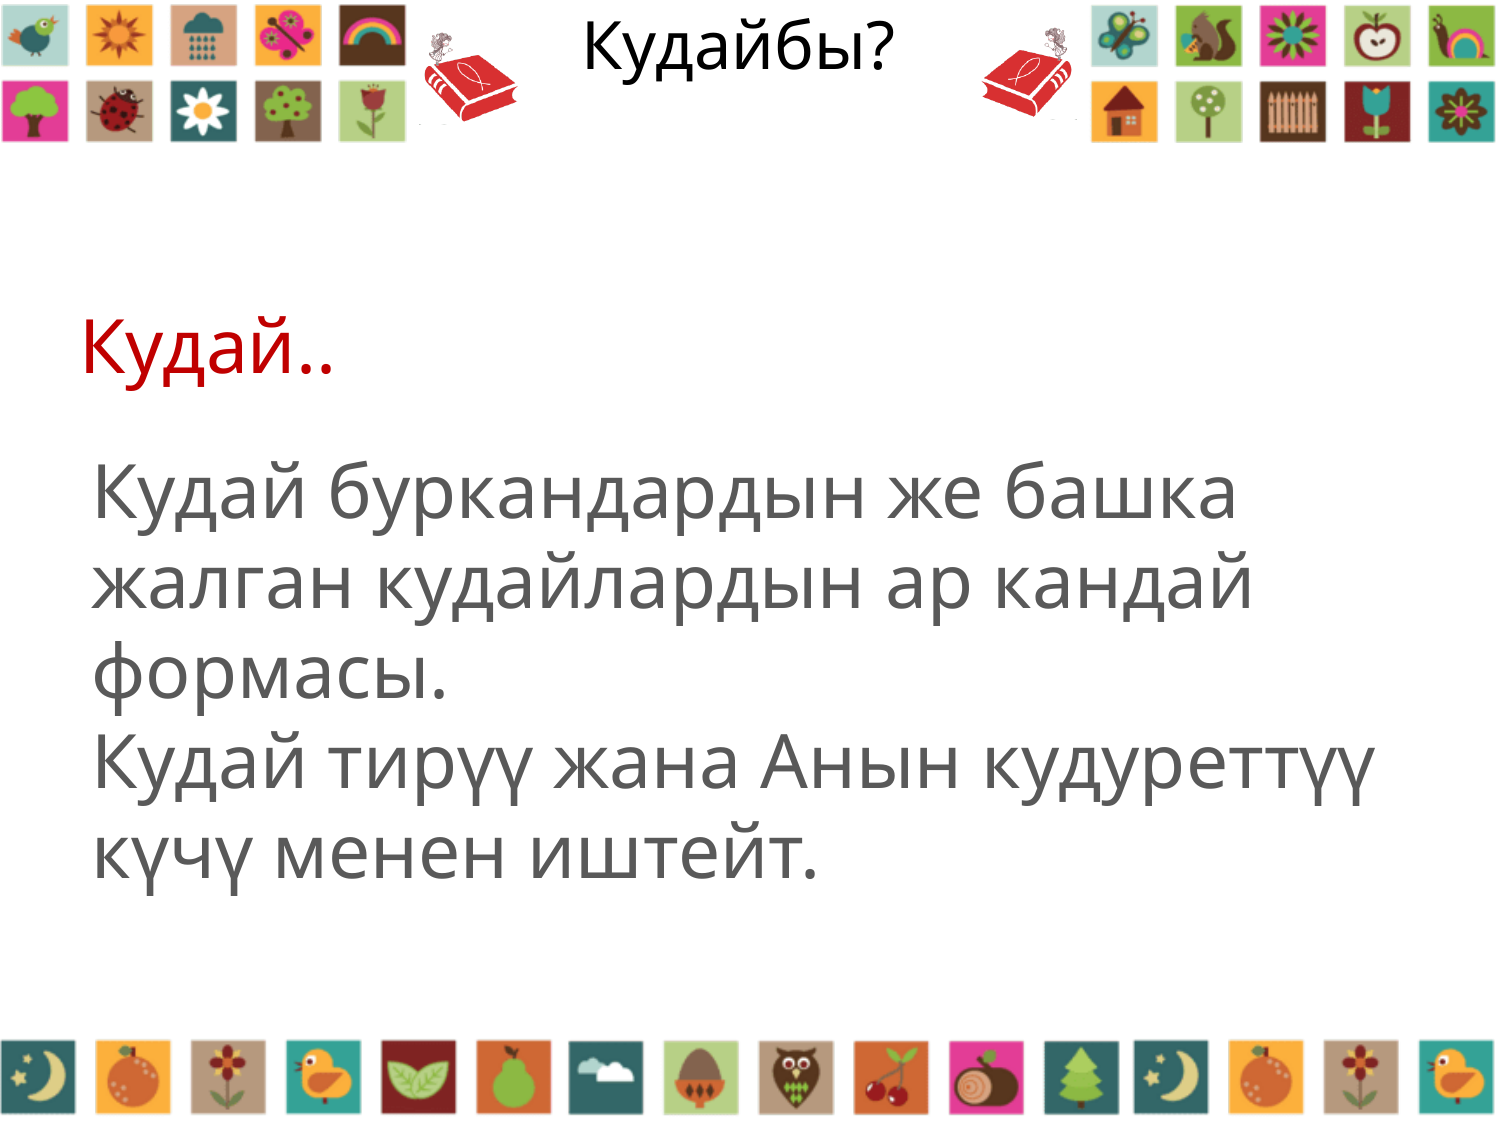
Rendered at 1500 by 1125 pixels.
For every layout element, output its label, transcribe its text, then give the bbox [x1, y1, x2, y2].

text_box Кудай.. [64, 290, 1412, 396]
picture [0, 3, 550, 150]
text_box Кудайбы? [414, 0, 1080, 91]
picture [950, 3, 1500, 150]
text_box Кудай буркандардын же башка жалган кудайлардын ар кандай формасы. Кудай тирүү жана Анын кудуреттүү күчү менен иштейт. [76, 436, 1424, 902]
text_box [0, 1028, 1500, 1118]
